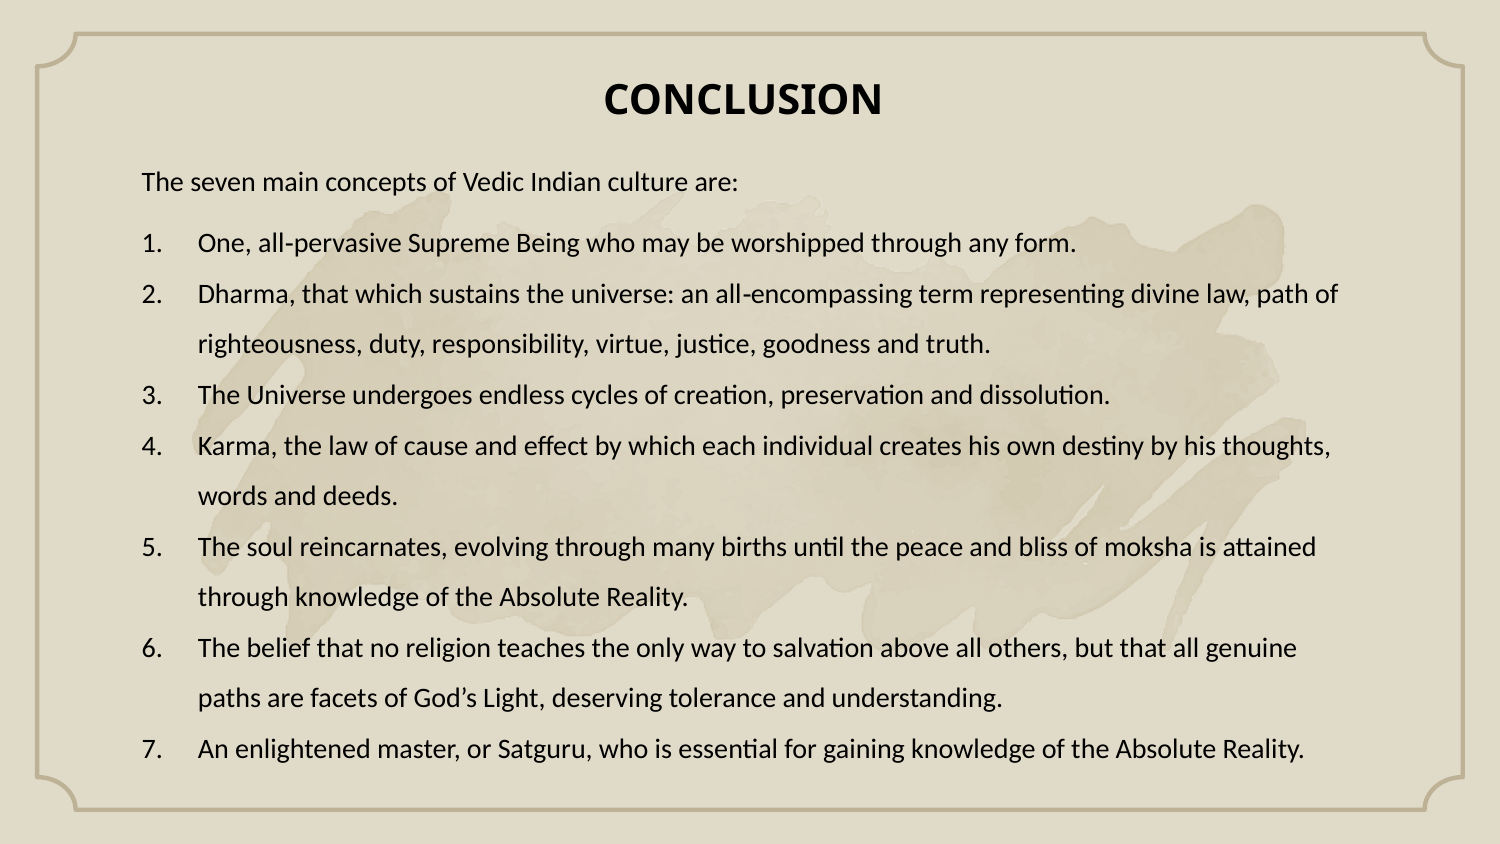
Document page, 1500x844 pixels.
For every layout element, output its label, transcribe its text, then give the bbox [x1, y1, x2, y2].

title CONCLUSION [103, 50, 1397, 139]
text_box The seven main concepts of Vedic Indian culture are: One, all‐pervasive Supreme Being who may be worshipped through any form. Dharma, that which sustains the universe: an all‐encompassing term representing divine law, path of righteousness, duty, responsibility, virtue, justice, goodness and truth. The Universe undergoes endless cycles of creation, preservation and dissolution. Karma, the law of cause and effect by which each individual creates his own destiny by his thoughts, words and deeds. The soul reincarnates, evolving through many births until the peace and bliss of moksha is attained through knowledge of the Absolute Reality. The belief that no religion teaches the only way to salvation above all others, but that all genuine paths are facets of God’s Light, deserving tolerance and understanding. An enlightened master, or Satguru, who is essential for gaining knowledge of the Absolute Reality. [126, 139, 1373, 772]
